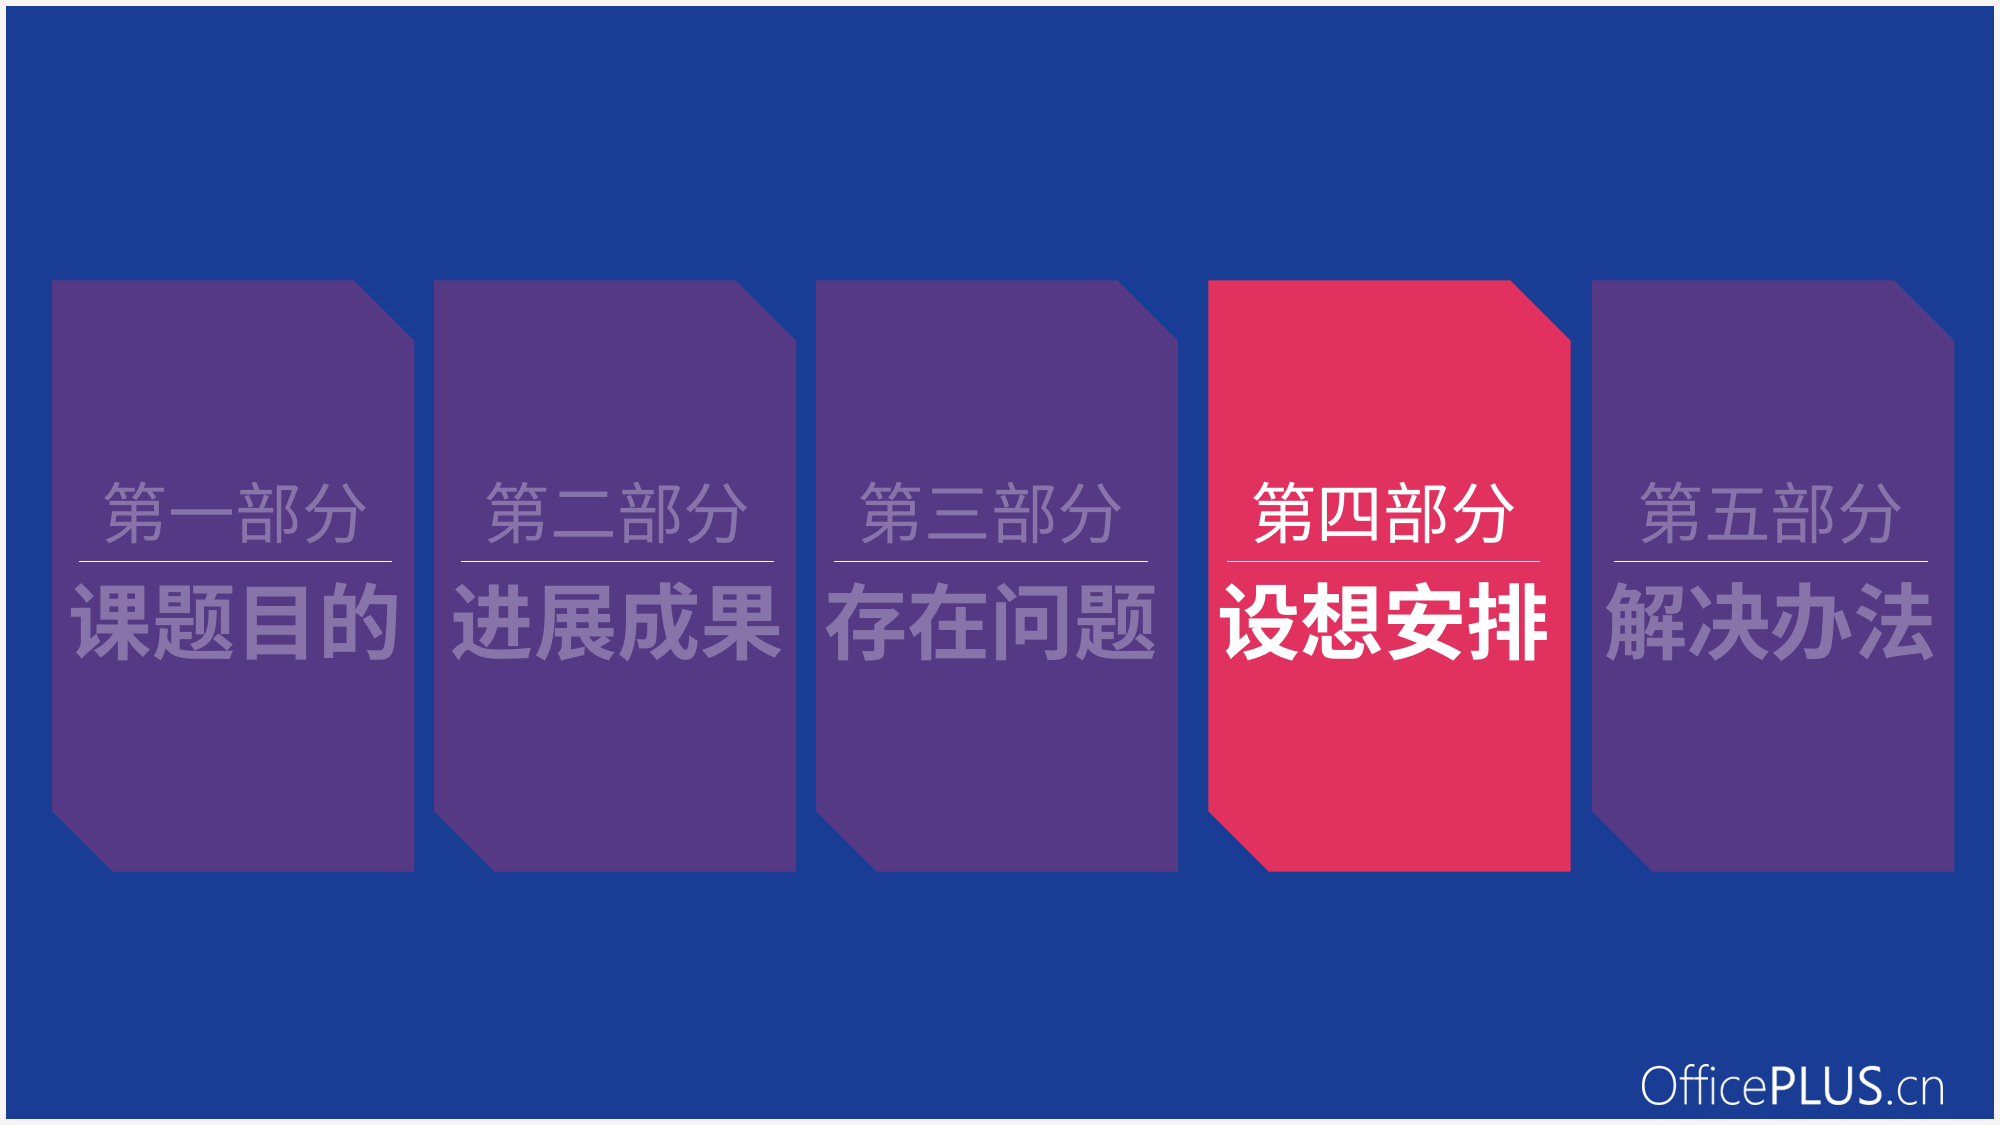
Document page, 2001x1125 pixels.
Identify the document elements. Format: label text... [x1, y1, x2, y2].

text_box 第三部分 [842, 464, 1140, 559]
text_box 设想安排 [1202, 562, 1566, 678]
text_box [1207, 279, 1572, 873]
text_box [814, 279, 1180, 873]
text_box 进展成果 [436, 562, 799, 678]
text_box 第二部分 [469, 464, 766, 559]
text_box 第五部分 [1622, 464, 1920, 559]
text_box [50, 279, 416, 873]
text_box [0, 0, 2000, 1125]
text_box 课题目的 [54, 562, 417, 678]
text_box [432, 279, 798, 873]
picture [1641, 1064, 1943, 1105]
text_box 第一部分 [87, 464, 384, 559]
text_box 解决办法 [1589, 562, 1953, 678]
text_box 存在问题 [809, 562, 1173, 678]
text_box 第四部分 [1235, 464, 1533, 559]
text_box [1591, 279, 1956, 873]
